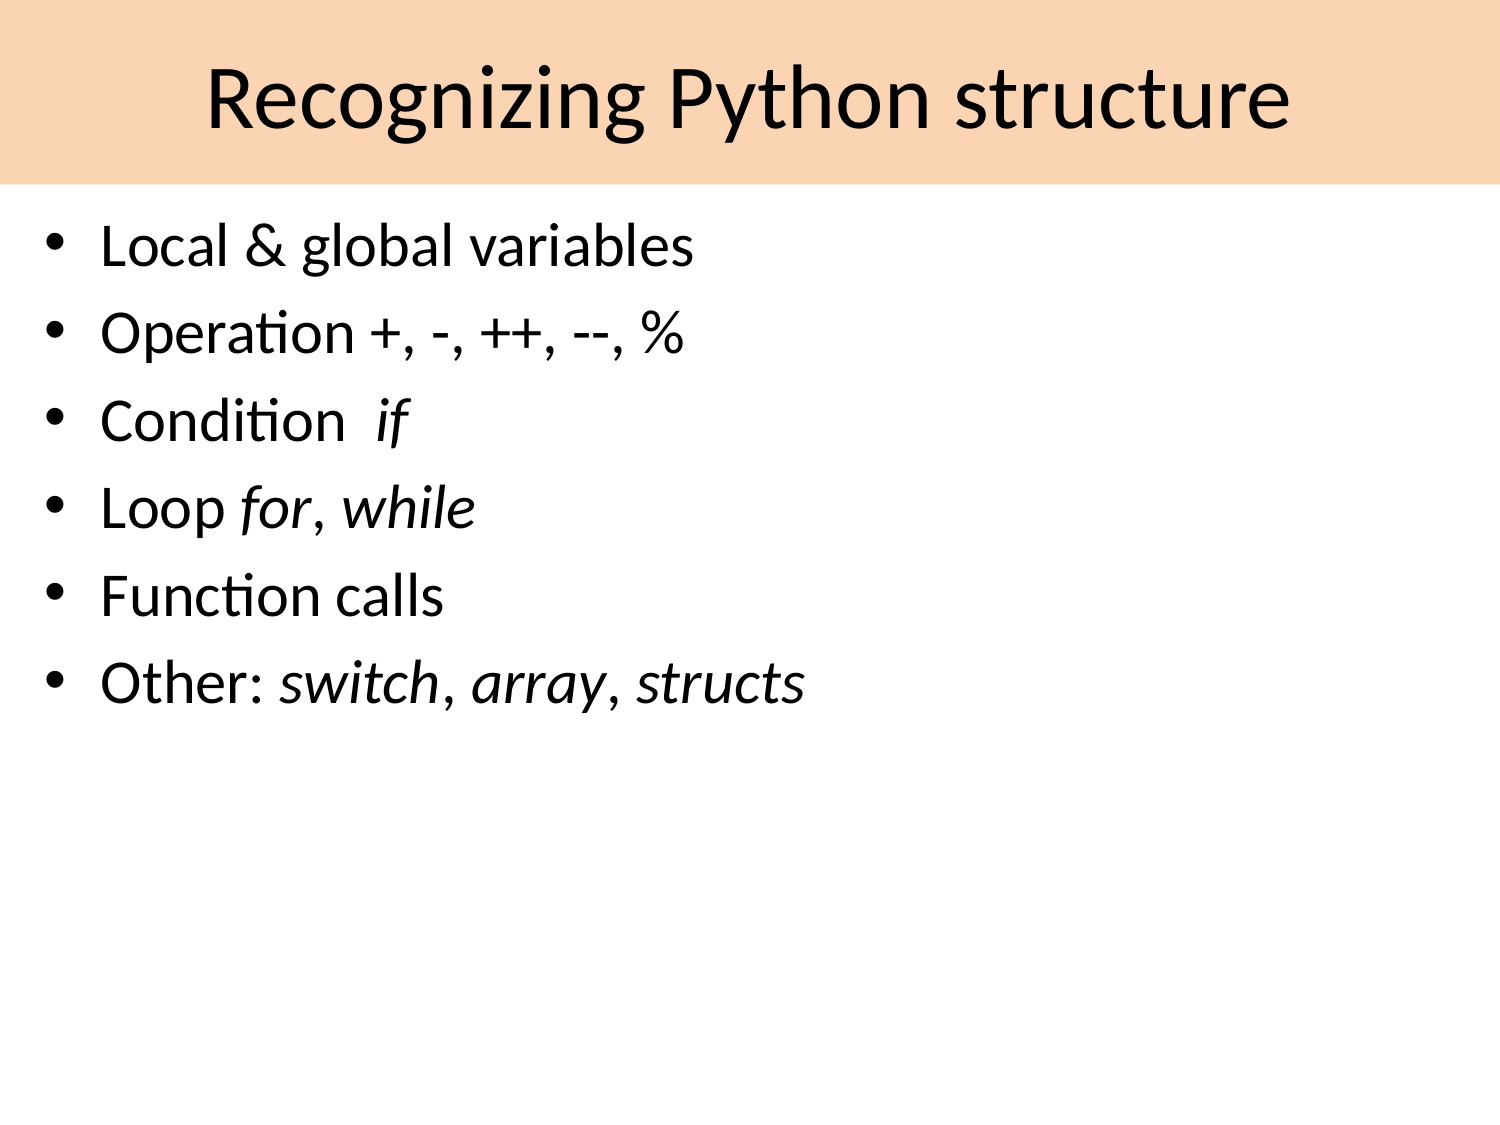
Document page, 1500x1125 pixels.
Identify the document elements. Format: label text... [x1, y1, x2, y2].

list Local & global variables Operation +, -, ++, --, % Condition if Loop for, while Function calls Other: switch, array, structs [29, 196, 1471, 1035]
title Recognizing Python structure [0, 0, 1500, 185]
